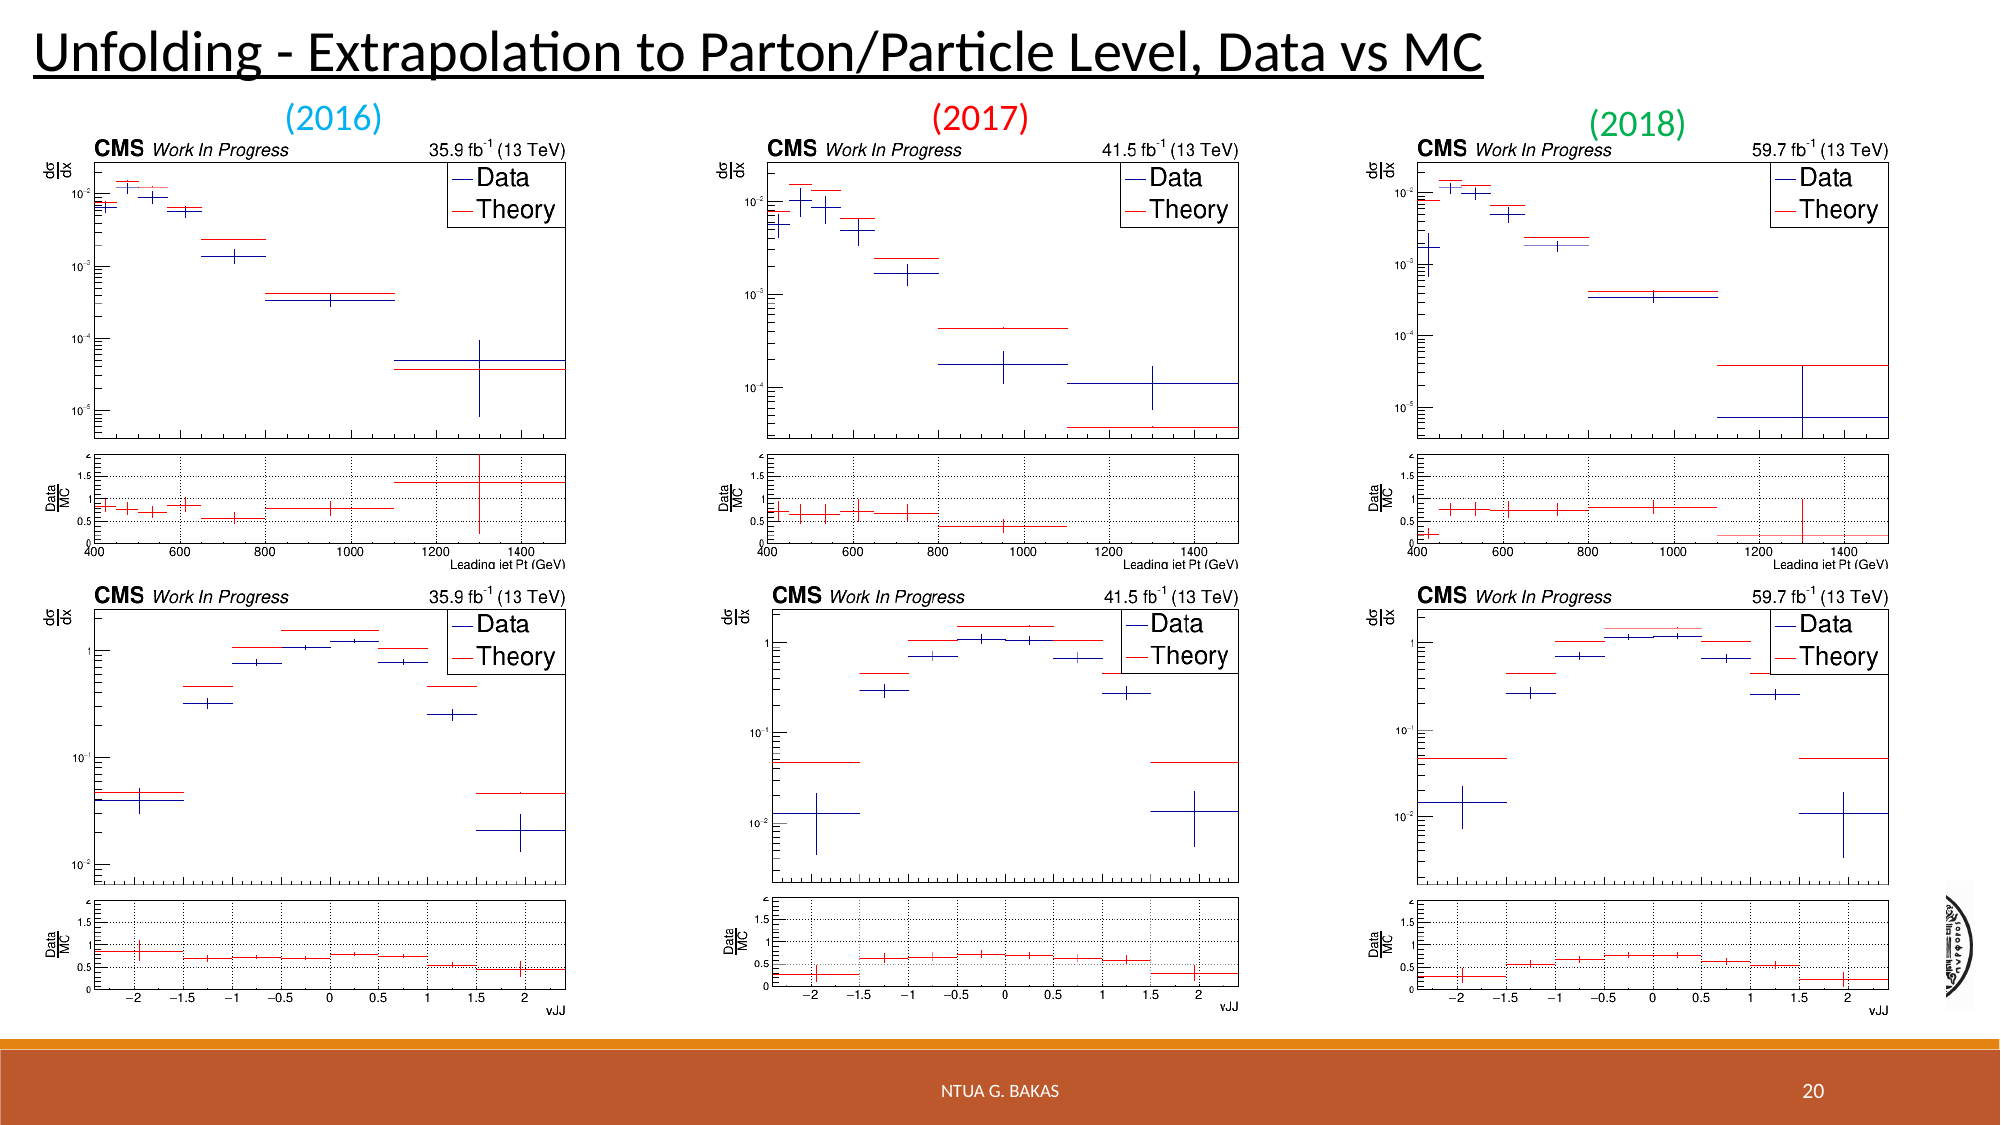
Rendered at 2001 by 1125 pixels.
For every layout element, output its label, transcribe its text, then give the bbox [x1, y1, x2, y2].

text_box (2016) [80, 85, 579, 127]
slide_number 20 [1624, 1059, 1840, 1120]
text_box (2017) [714, 85, 1238, 127]
text_box Unfolding - Extrapolation to Parton/Particle Level, Data vs MC [18, 5, 1952, 91]
picture [1358, 130, 1975, 1040]
picture [35, 130, 624, 1040]
footer NTUA G. Bakas [604, 1059, 1396, 1120]
picture [708, 130, 1297, 1036]
text_box (2018) [1384, 91, 1882, 127]
